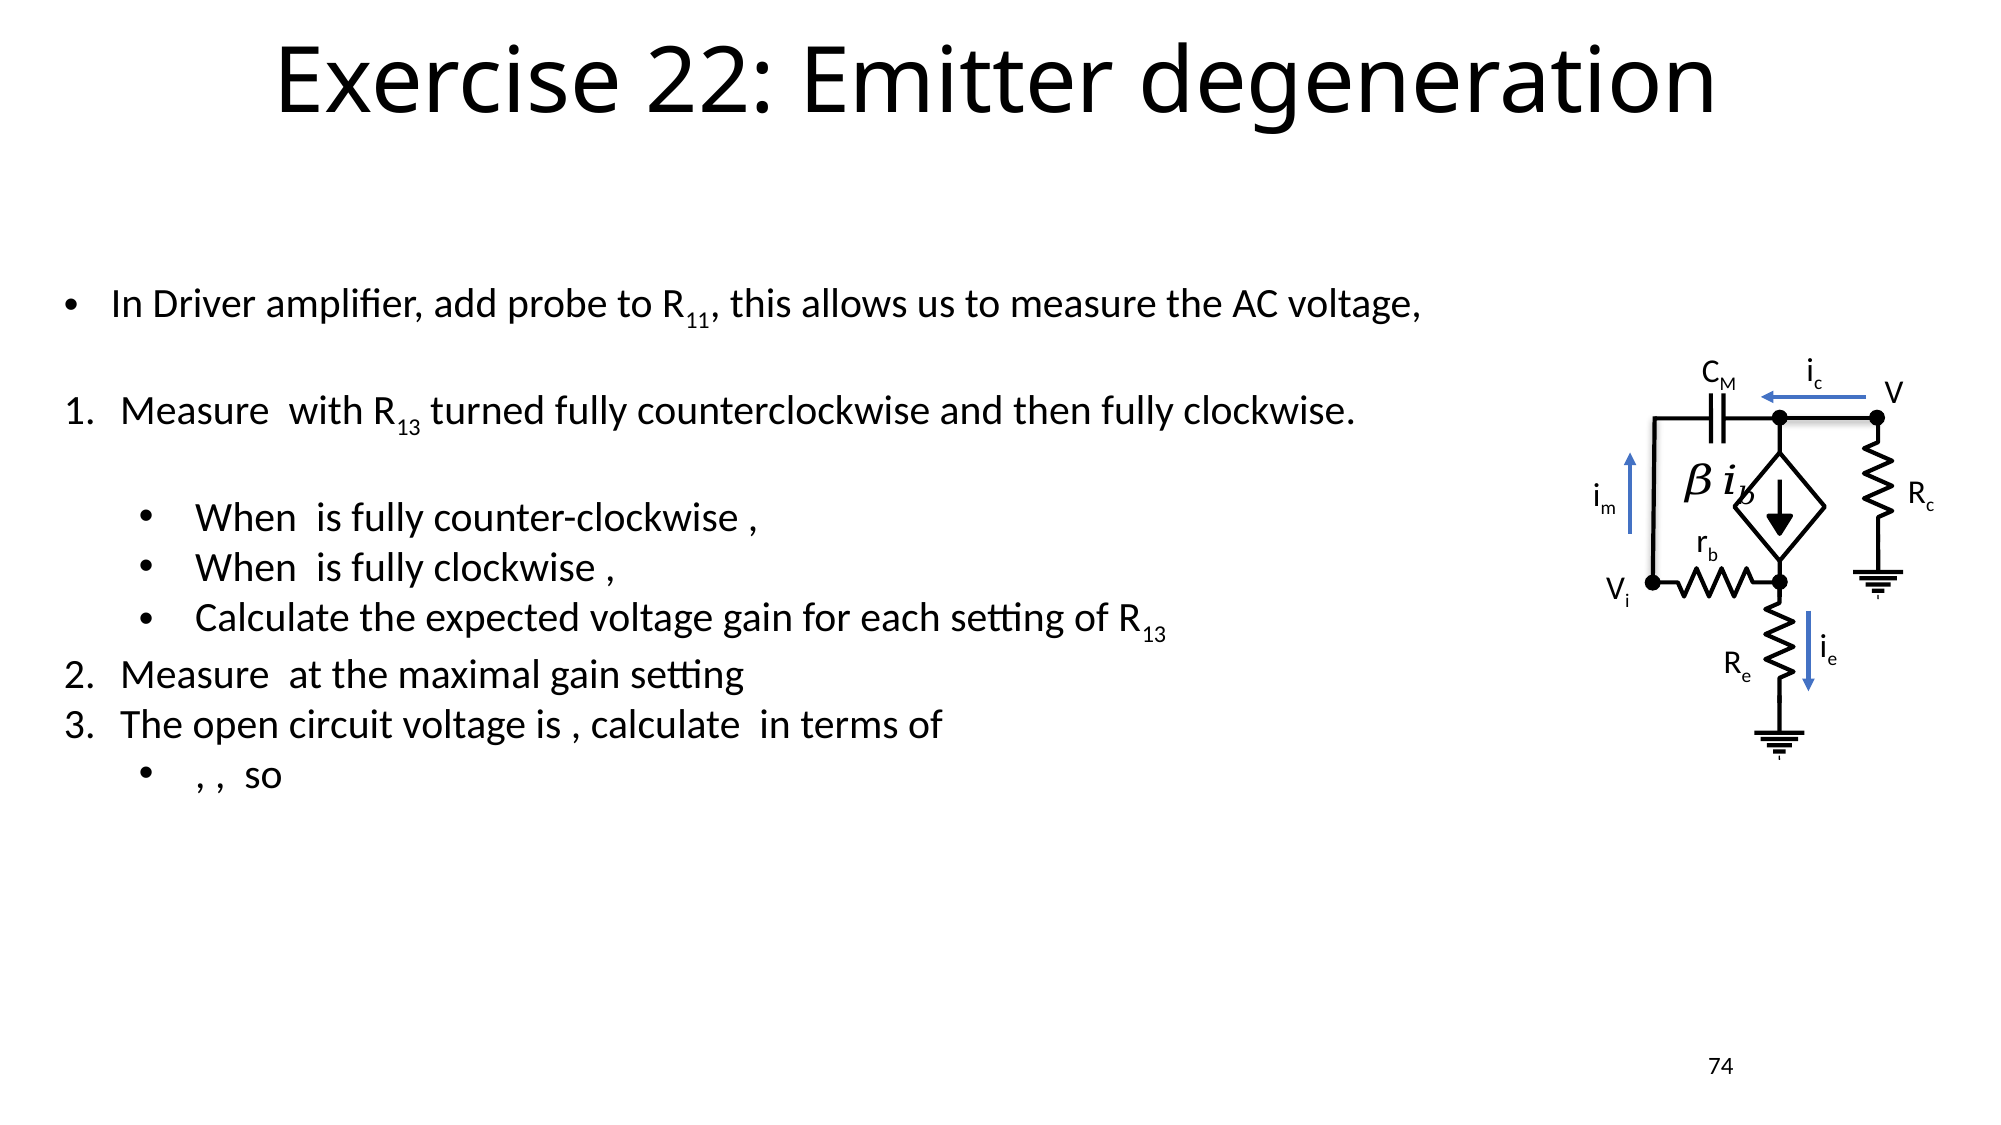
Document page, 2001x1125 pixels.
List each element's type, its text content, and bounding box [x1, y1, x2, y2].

slide_number 74 [1391, 730, 1742, 1125]
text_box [1585, 340, 1967, 758]
text_box Exercise 22: Emitter degeneration [20, 20, 1975, 131]
